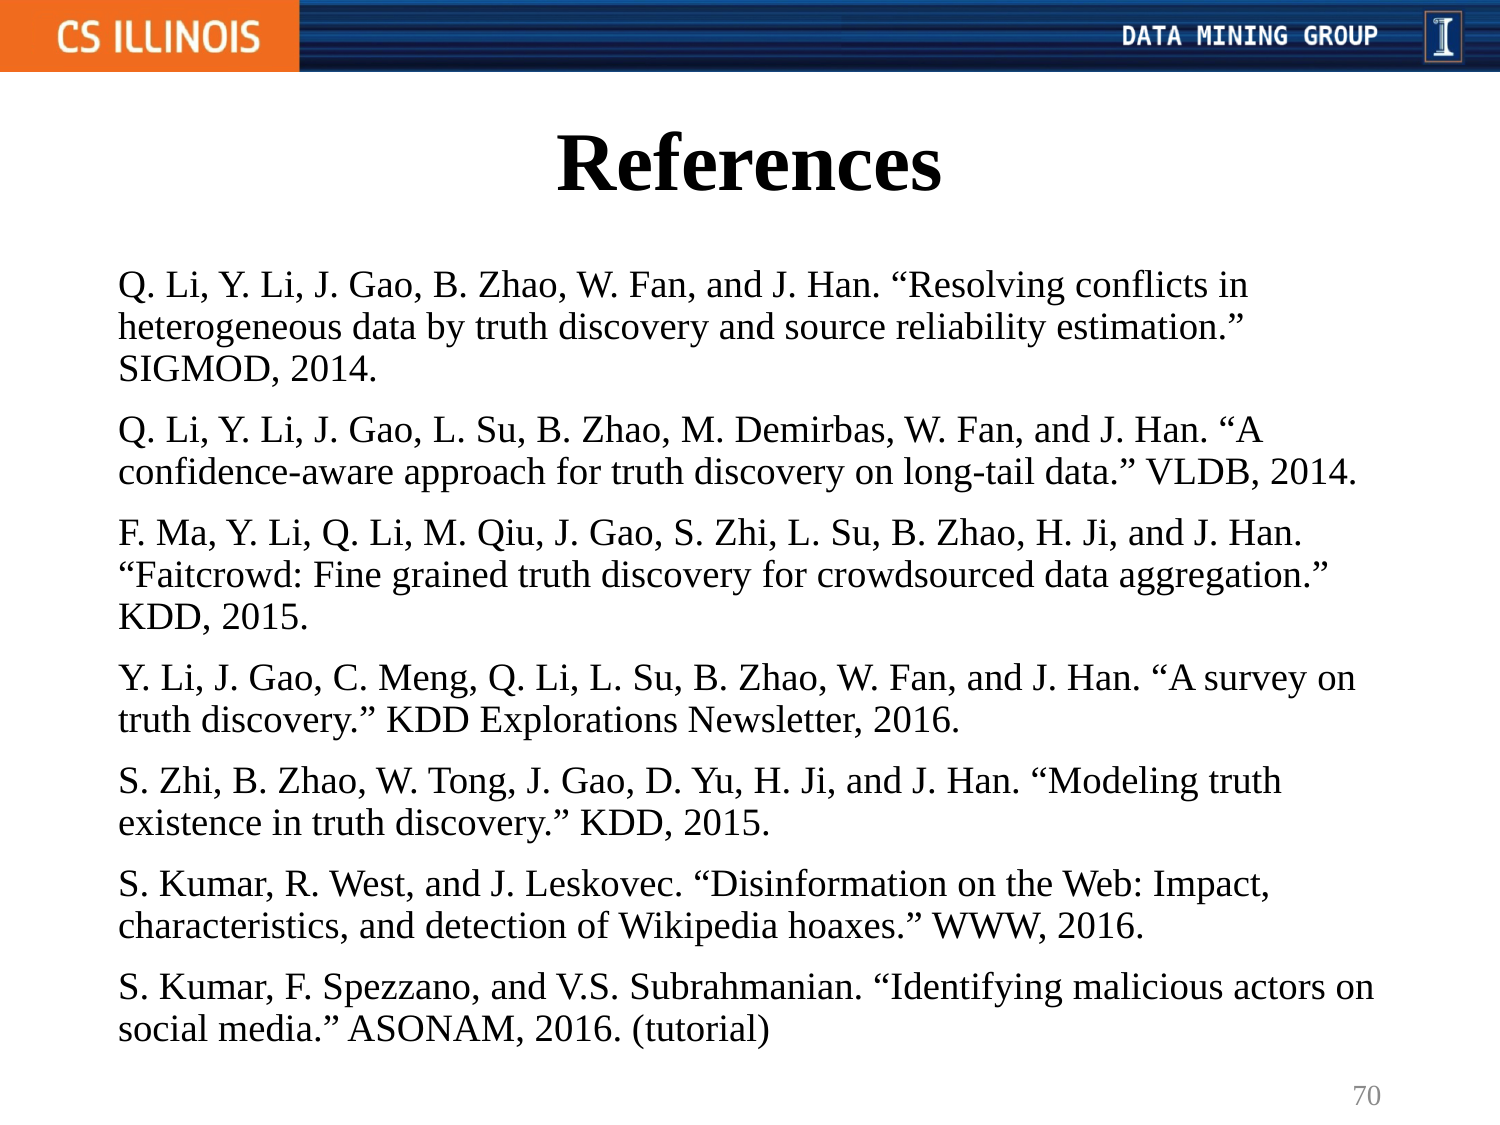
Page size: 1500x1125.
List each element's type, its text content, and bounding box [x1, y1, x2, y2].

title References [103, 100, 1397, 227]
slide_number 70 [1059, 1074, 1397, 1113]
picture [0, 0, 1500, 72]
list Q. Li, Y. Li, J. Gao, B. Zhao, W. Fan, and J. Han. “Resolving conflicts in heterogeneous data by truth discovery and source reliability estimation.” SIGMOD, 2014. Q. Li, Y. Li, J. Gao, L. Su, B. Zhao, M. Demirbas, W. Fan, and J. Han. “A confidence-aware approach for truth discovery on long-tail data.” VLDB, 2014. F. Ma, Y. Li, Q. Li, M. Qiu, J. Gao, S. Zhi, L. Su, B. Zhao, H. Ji, and J. Han. “Faitcrowd: Fine grained truth discovery for crowdsourced data aggregation.” KDD, 2015. Y. Li, J. Gao, C. Meng, Q. Li, L. Su, B. Zhao, W. Fan, and J. Han. “A survey on truth discovery.” KDD Explorations Newsletter, 2016. S. Zhi, B. Zhao, W. Tong, J. Gao, D. Yu, H. Ji, and J. Han. “Modeling truth existence in truth discovery.” KDD, 2015. S. Kumar, R. West, and J. Leskovec. “Disinformation on the Web: Impact, characteristics, and detection of Wikipedia hoaxes.” WWW, 2016. S. Kumar, F. Spezzano, and V.S. Subrahmanian. “Identifying malicious actors on social media.” ASONAM, 2016. (tutorial) [103, 256, 1397, 1058]
